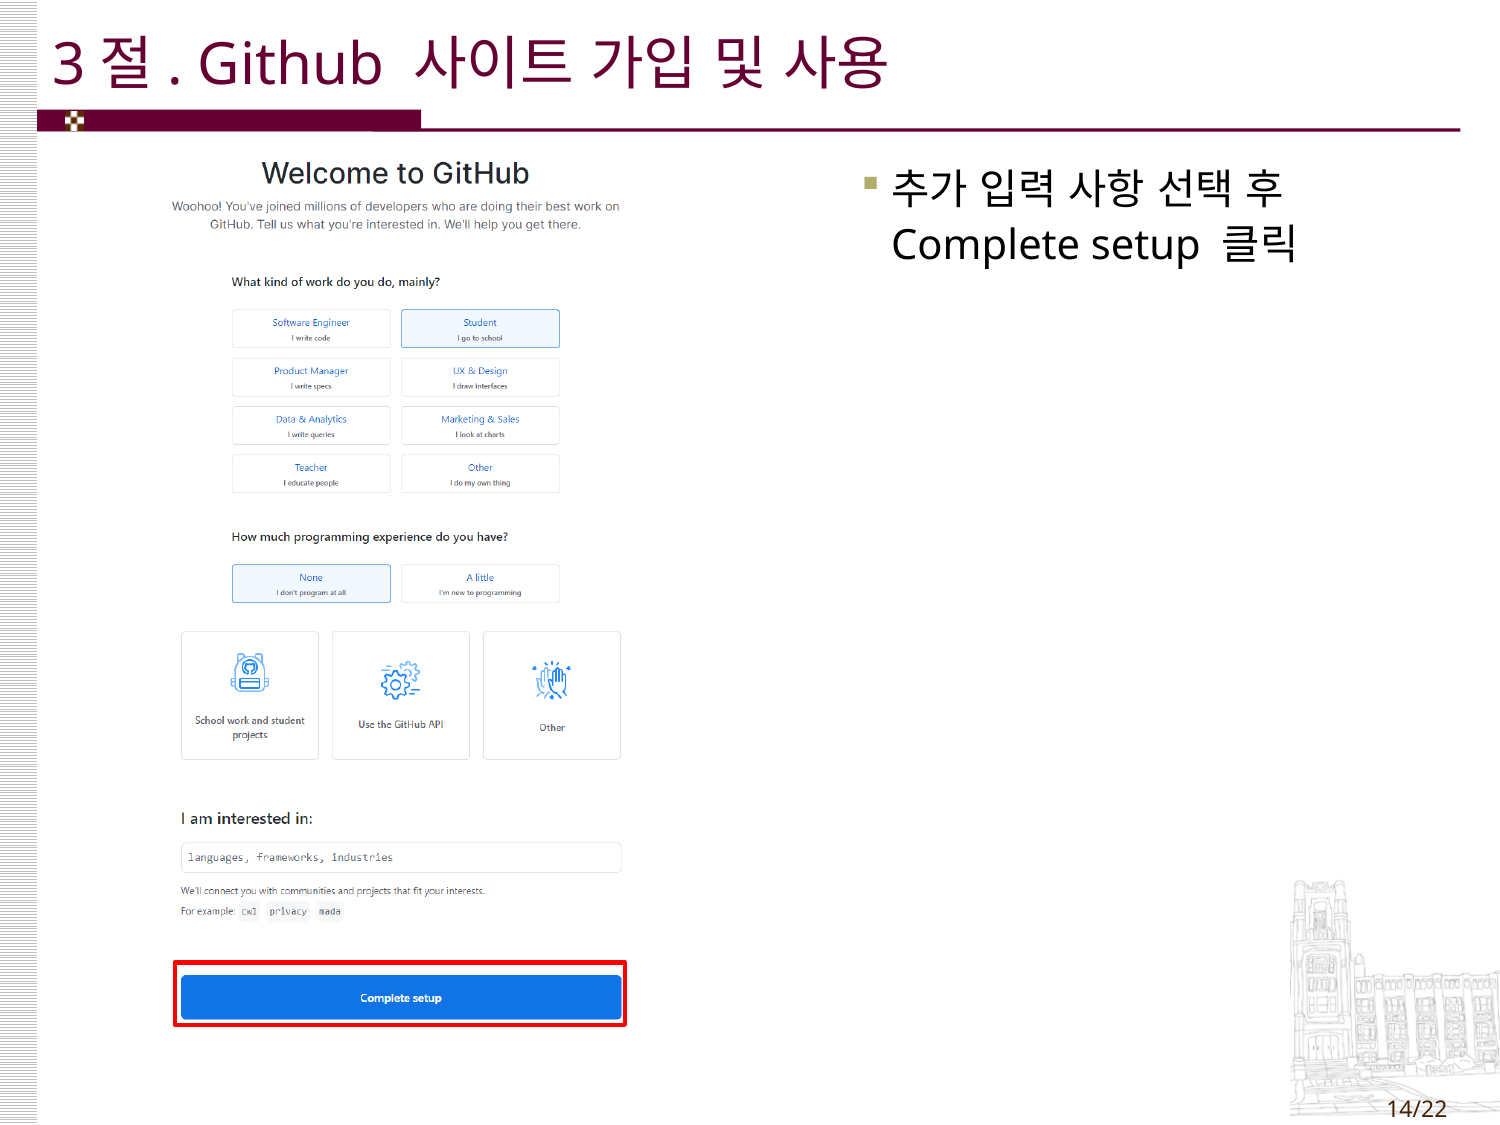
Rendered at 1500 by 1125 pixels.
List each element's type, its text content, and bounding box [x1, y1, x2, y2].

title 3절. Github 사이트 가입 및 사용 [37, 13, 1278, 109]
picture [162, 145, 634, 607]
picture [65, 111, 84, 131]
picture [1290, 874, 1500, 1125]
list 추가 입력 사항 선택 후 Complete setup 클릭 [787, 150, 1450, 1089]
picture [162, 619, 634, 1050]
